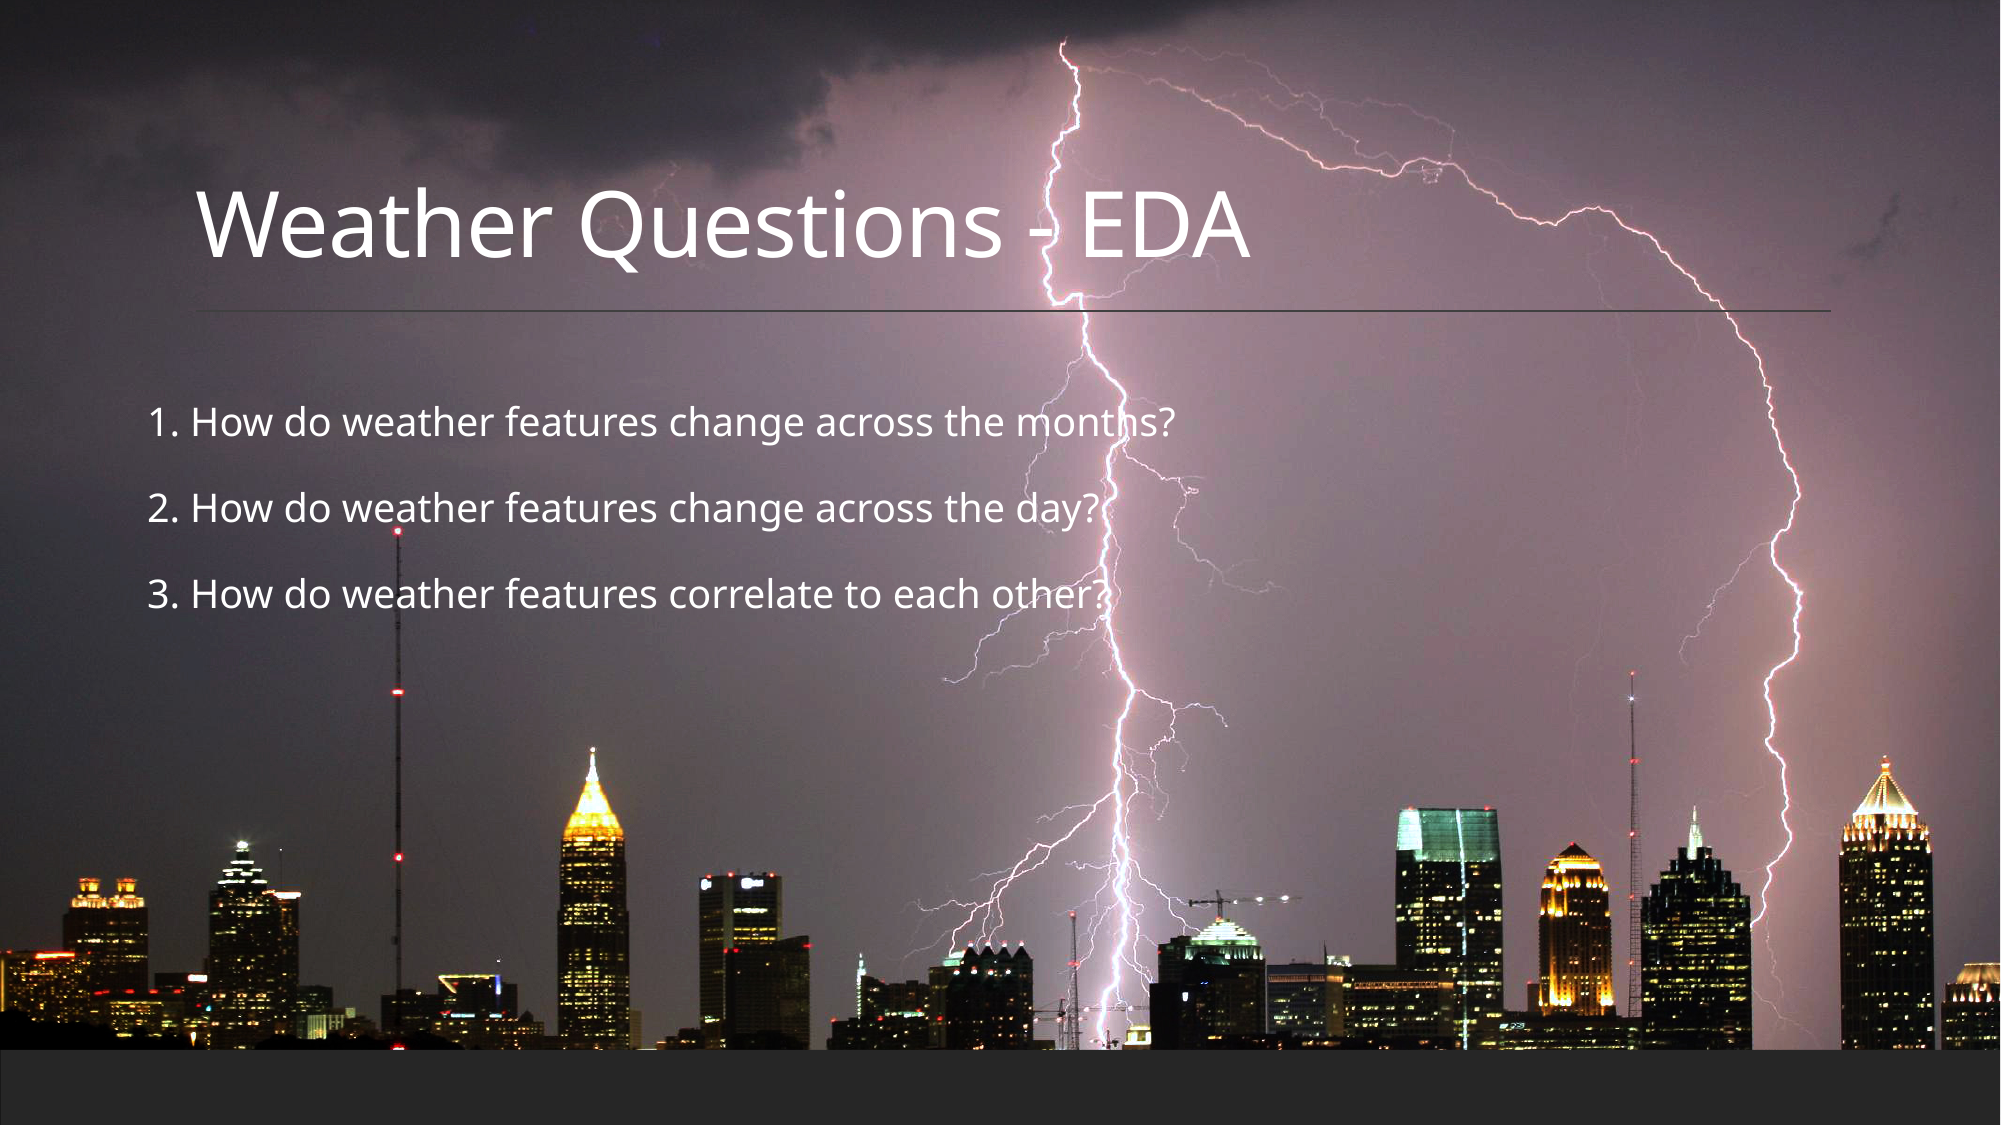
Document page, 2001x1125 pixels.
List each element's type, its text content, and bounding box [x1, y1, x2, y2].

picture [0, 0, 2001, 1125]
title Weather Questions - EDA [180, 47, 1830, 285]
list 1. How do weather features change across the months? 2. How do weather features change across the day? 3. How do weather features correlate to each other? [132, 379, 1782, 997]
